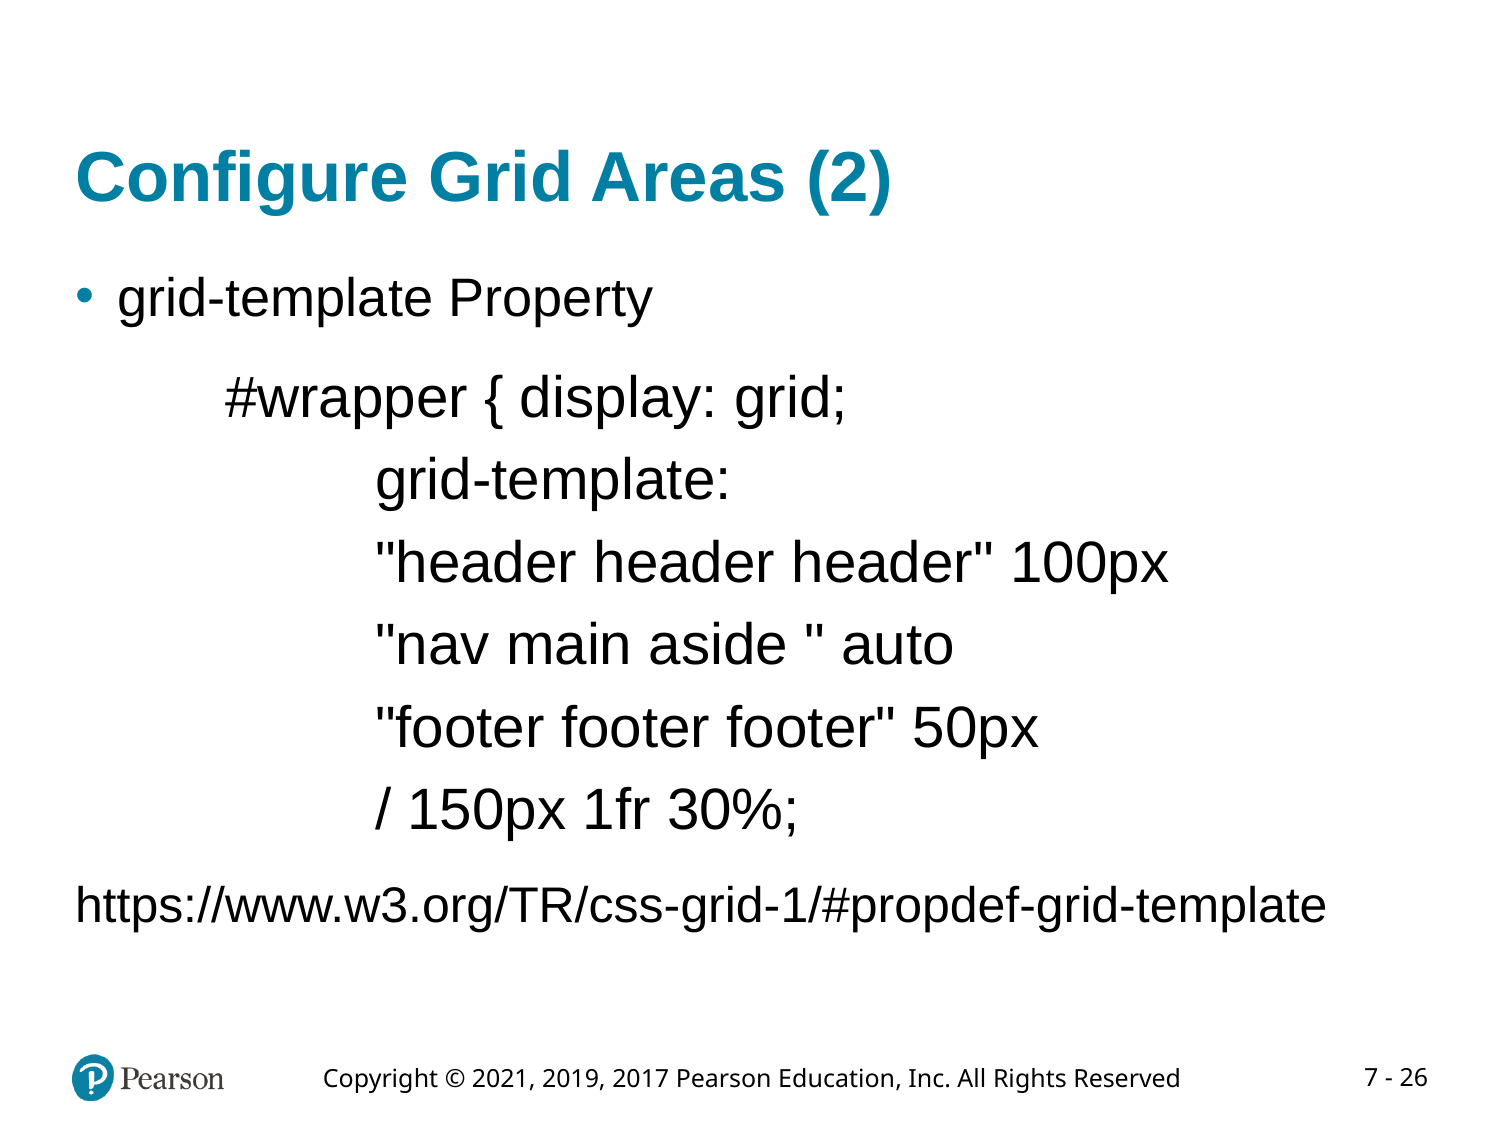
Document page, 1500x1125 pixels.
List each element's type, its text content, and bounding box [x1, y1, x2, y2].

picture [72, 1054, 89, 1072]
picture [81, 1064, 107, 1089]
list grid-template Property #wrapper { display: grid; grid-template: "header header header" 100px "nav main aside " auto "footer footer footer" 50px / 150px 1fr 30%; https://www.w3.org/TR/css-grid-1/#propdef-grid-template [75, 262, 1425, 1005]
title Configure Grid Areas (2) [75, 35, 1425, 216]
picture [99, 1054, 224, 1101]
picture [72, 1087, 83, 1101]
